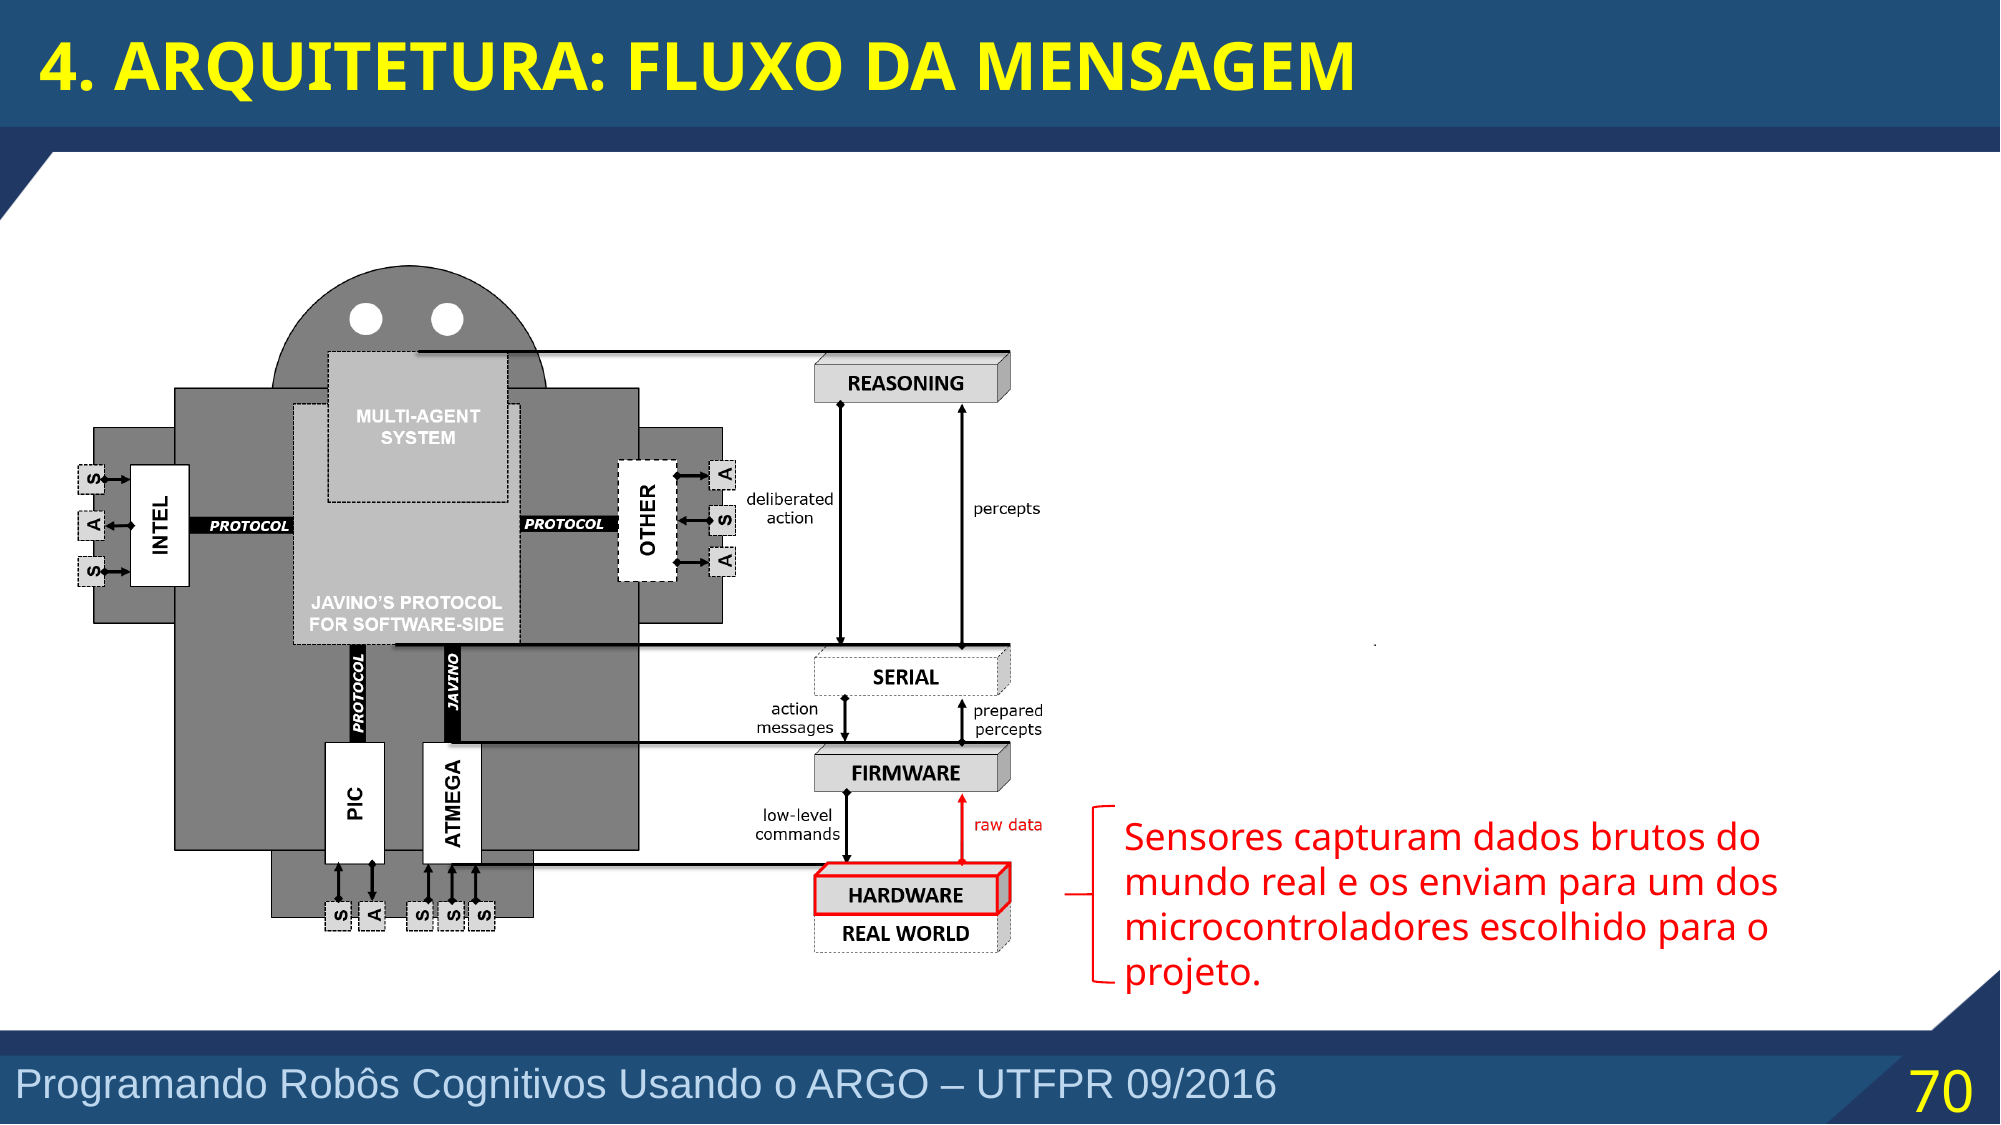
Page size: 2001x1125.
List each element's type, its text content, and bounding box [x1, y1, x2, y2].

text_box 4. ARQUITETURA: FLUXO DA MENSAGEM [24, 16, 2000, 112]
picture [0, 0, 2000, 1124]
text_box [1092, 805, 1109, 983]
text_box Sensores capturam dados brutos do mundo real e os enviam para um dos microcontroladores escolhido para o projeto. [1109, 805, 1858, 1001]
